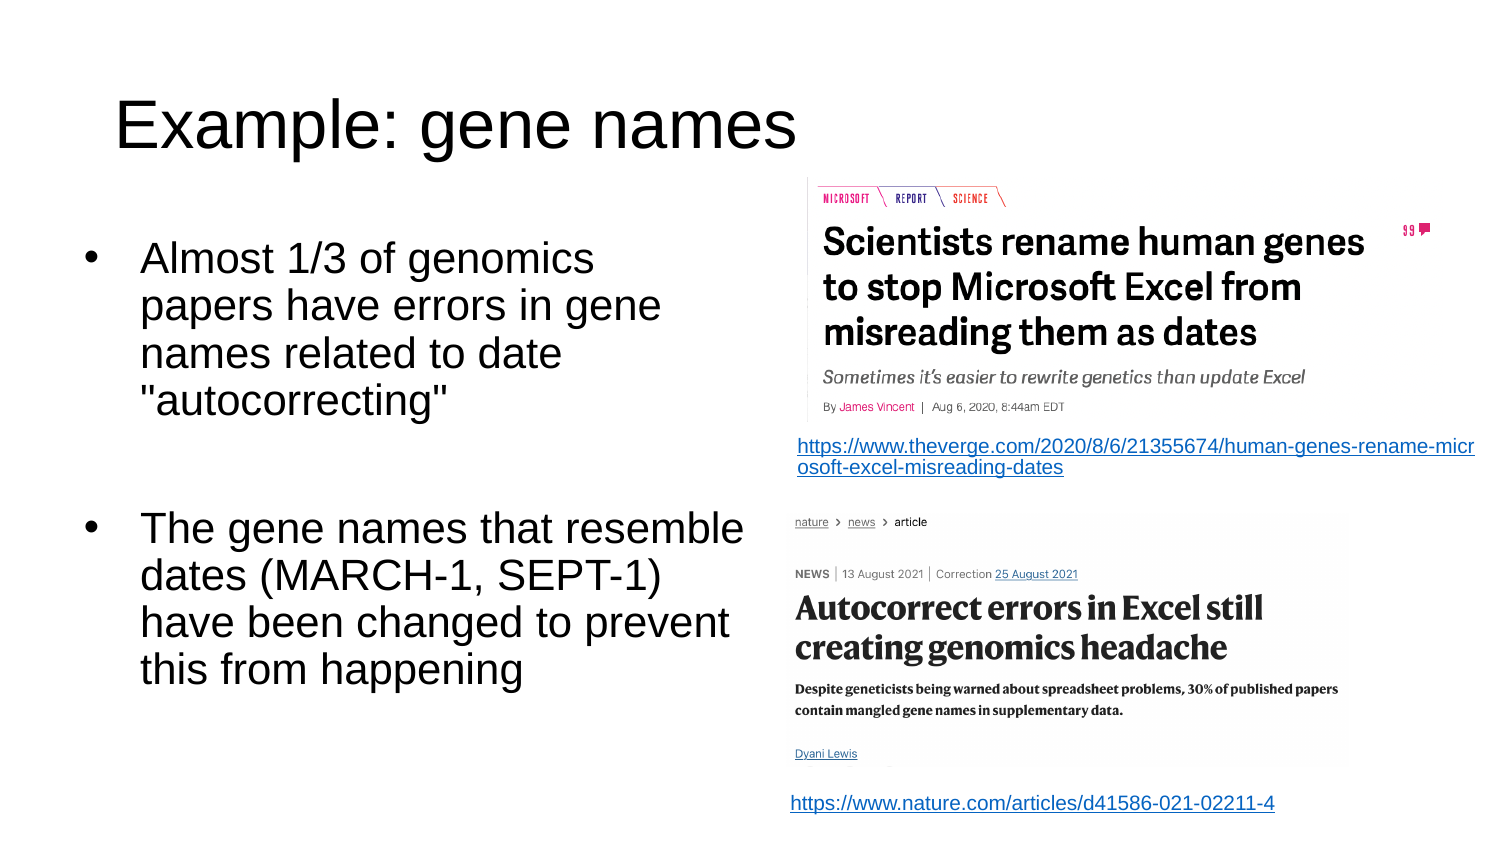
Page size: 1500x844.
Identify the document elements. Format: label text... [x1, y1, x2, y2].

title Example: gene names [103, 44, 1397, 208]
picture [786, 513, 1349, 767]
text_box Almost 1/3 of genomics papers have errors in gene names related to date "autocorrecting" The gene names that resemble dates (MARCH-1, SEPT-1) have been changed to prevent this from happening [57, 224, 779, 799]
picture [807, 177, 1444, 422]
text_box https://www.nature.com/articles/d41586-021-02211-4 [775, 782, 1499, 822]
text_box https://www.theverge.com/2020/8/6/21355674/human-genes-rename-microsoft-excel-misreading-dates [782, 425, 1493, 466]
